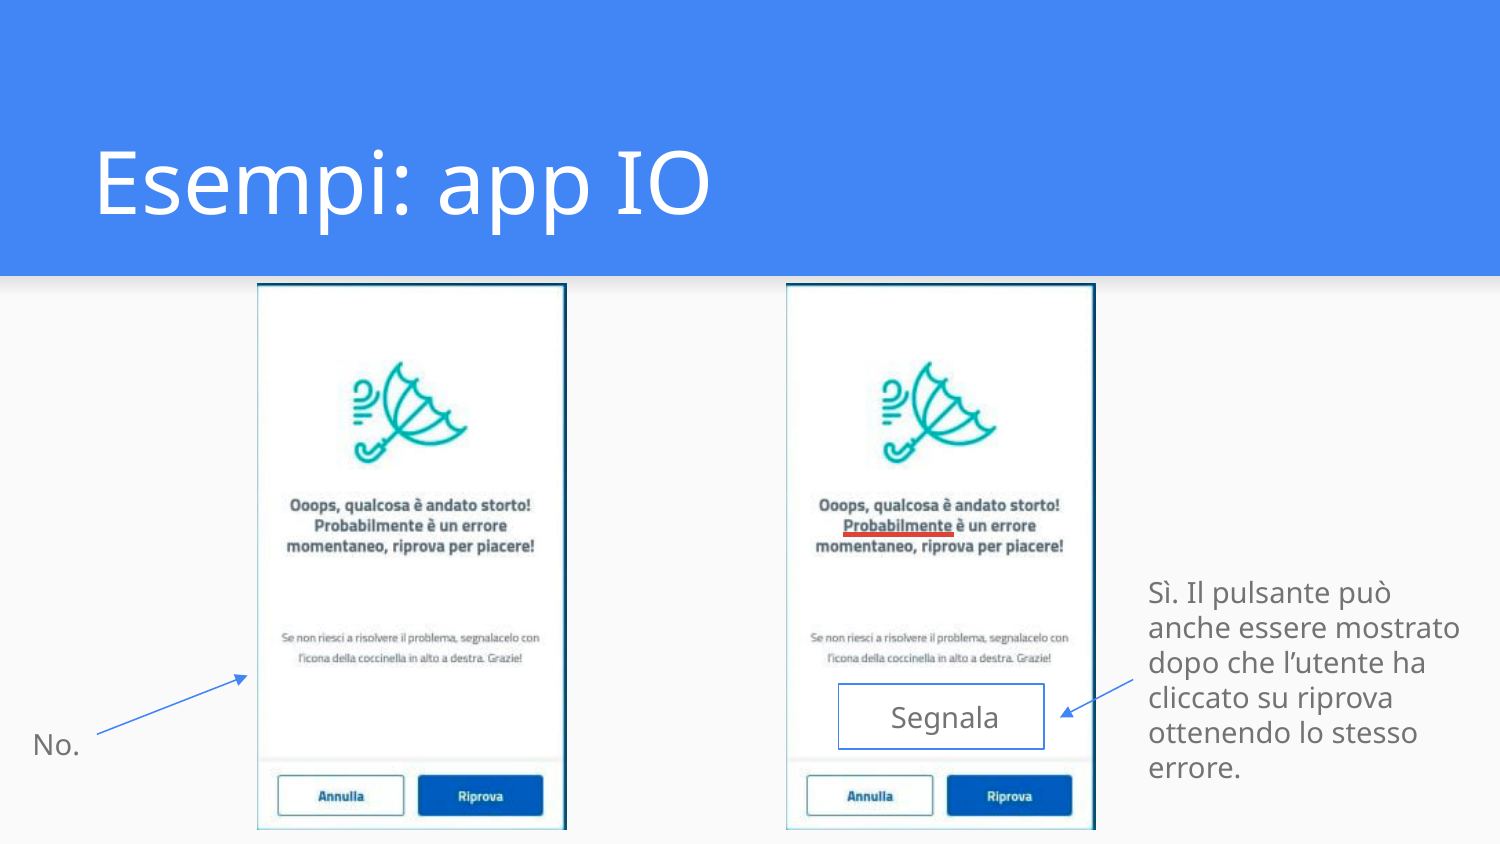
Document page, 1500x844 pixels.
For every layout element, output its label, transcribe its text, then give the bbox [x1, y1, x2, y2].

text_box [1059, 680, 1134, 718]
text_box Sì. Il pulsante può anche essere mostrato dopo che l’utente ha cliccato su riprova ottenendo lo stesso errore. [1133, 559, 1481, 800]
picture [786, 282, 1096, 830]
picture [257, 282, 567, 830]
text_box No. [17, 711, 102, 777]
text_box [96, 675, 248, 735]
title Esempi: app IO [77, 121, 1427, 248]
